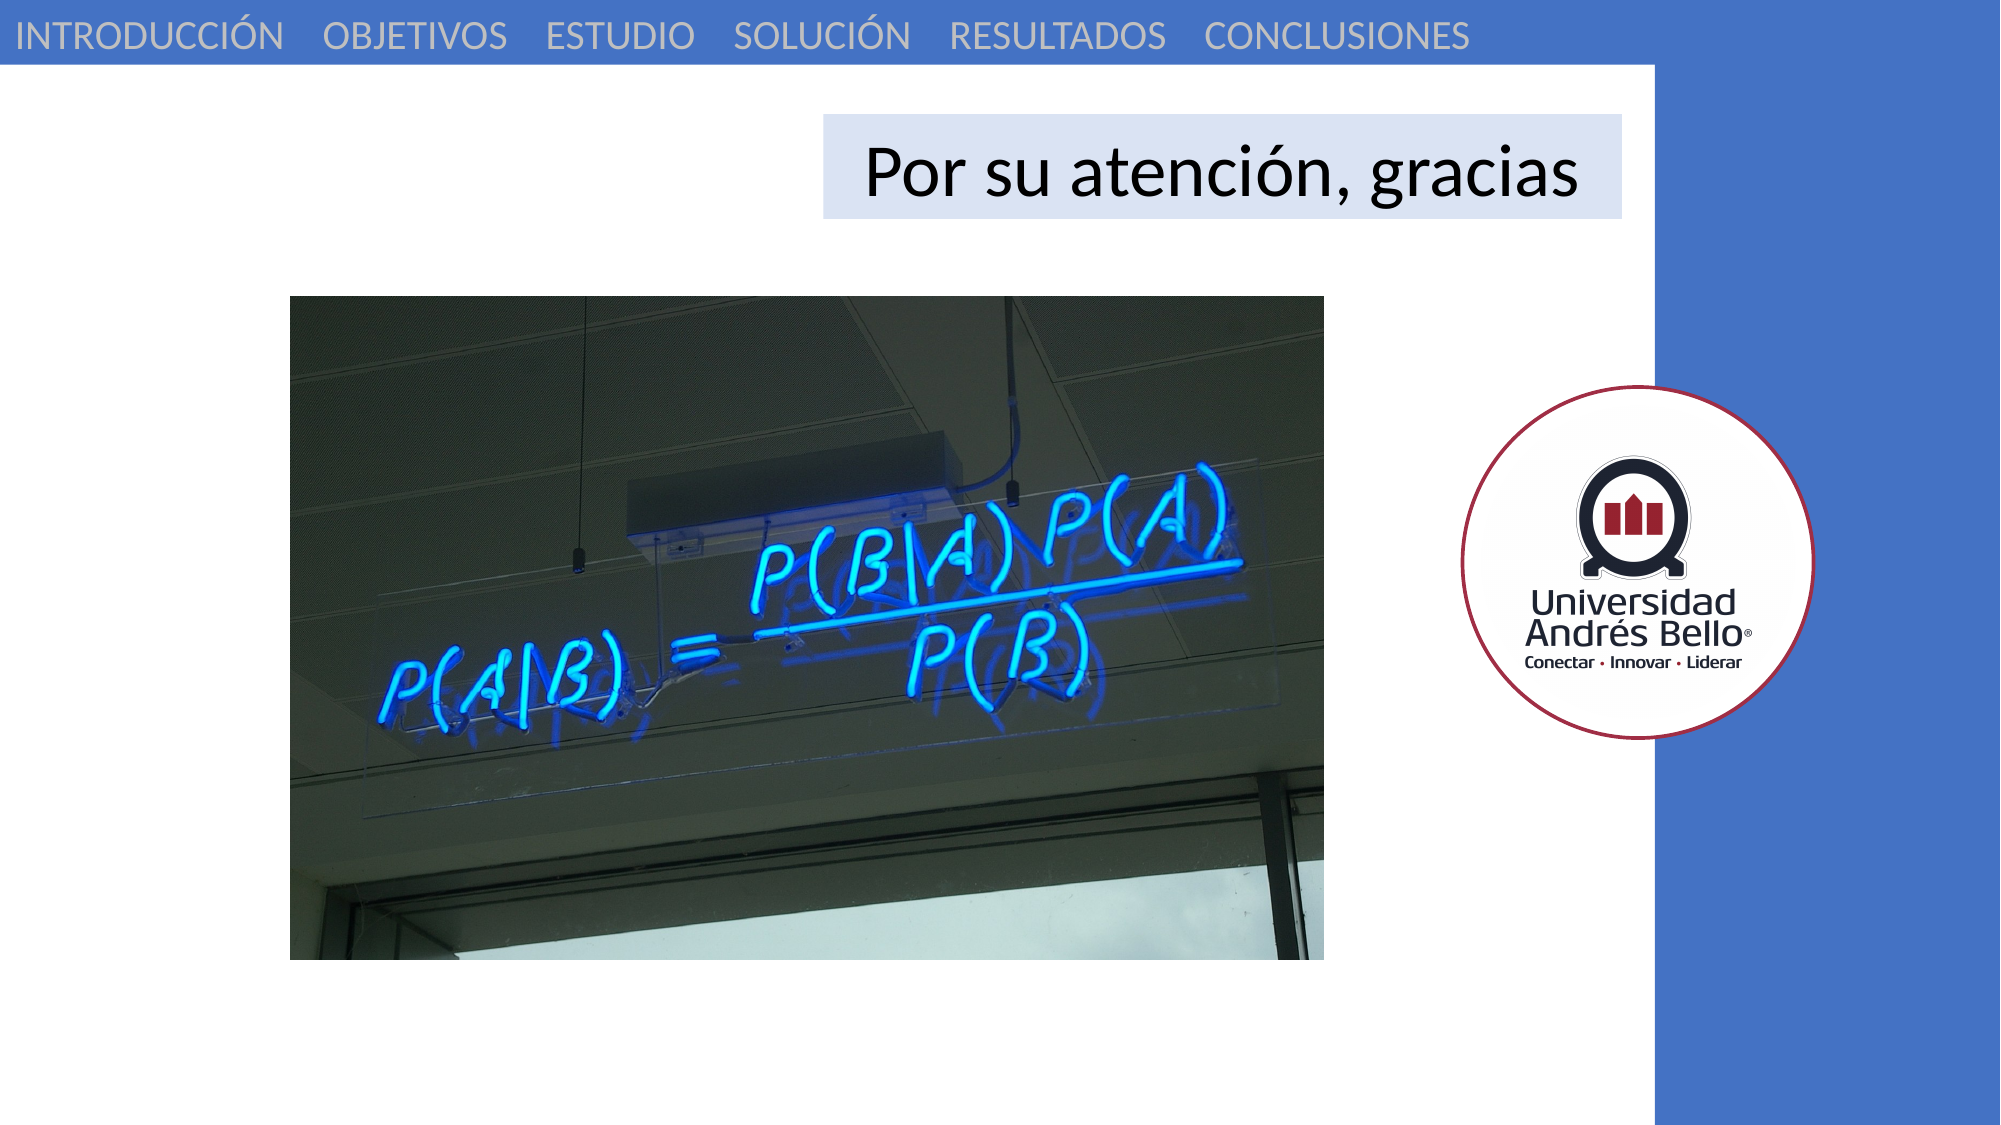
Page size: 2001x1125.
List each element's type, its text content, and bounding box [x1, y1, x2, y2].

picture [1481, 405, 1796, 720]
text_box [1654, 0, 2000, 1125]
text_box Por su atención, gracias [823, 114, 1622, 219]
text_box [1558, 385, 1718, 405]
text_box INTRODUCCIÓN OBJETIVOS ESTUDIO SOLUCIÓN RESULTADOS CONCLUSIONES [0, 0, 1655, 65]
text_box [1461, 481, 1481, 644]
text_box [1558, 720, 1718, 740]
text_box [1796, 483, 1815, 642]
picture [290, 296, 1324, 960]
